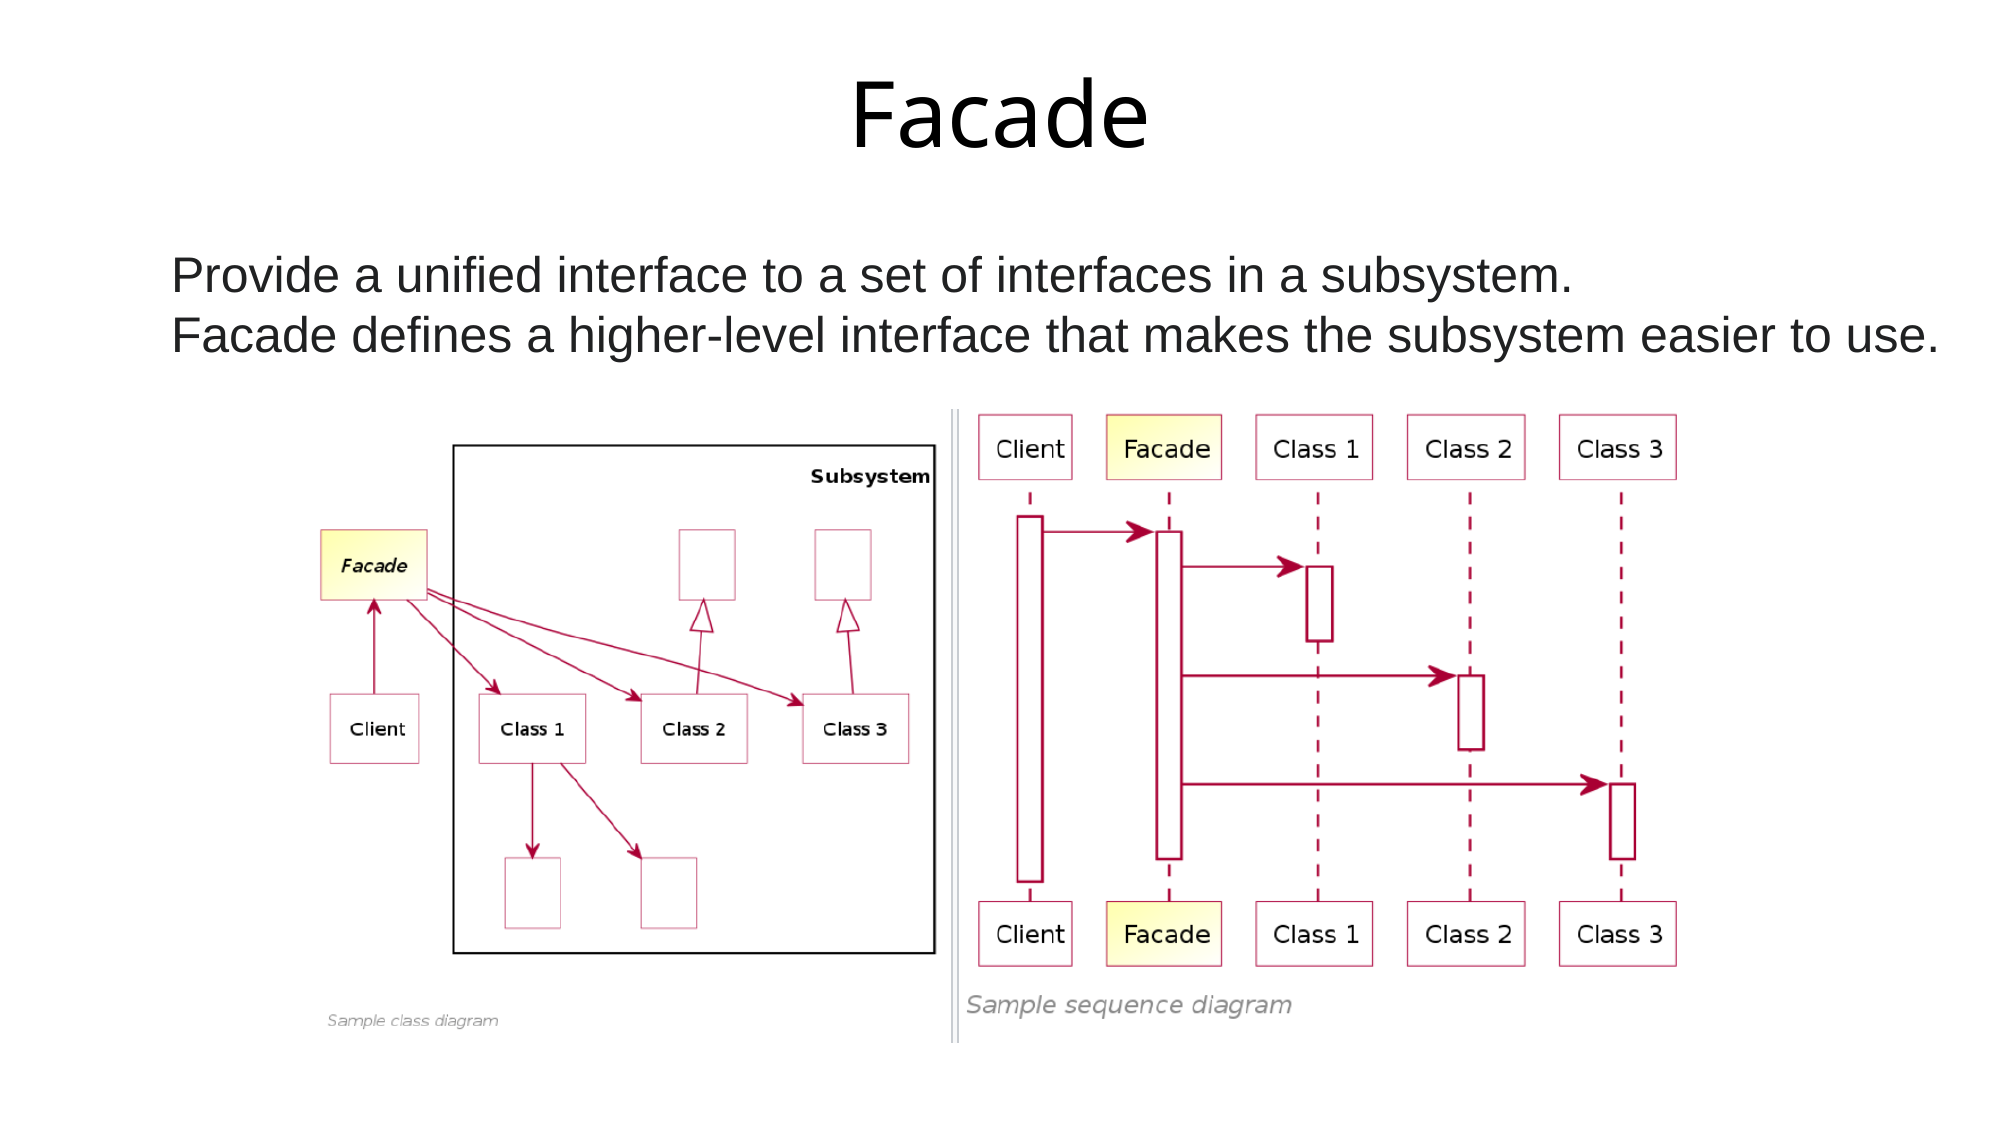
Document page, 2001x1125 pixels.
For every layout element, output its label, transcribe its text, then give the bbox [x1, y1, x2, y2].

title Facade [137, 9, 1863, 227]
picture [314, 409, 1686, 1043]
text_box Provide a unified interface to a set of interfaces in a subsystem. Facade defines a higher-level interface that makes the subsystem easier to use. [156, 234, 1957, 370]
